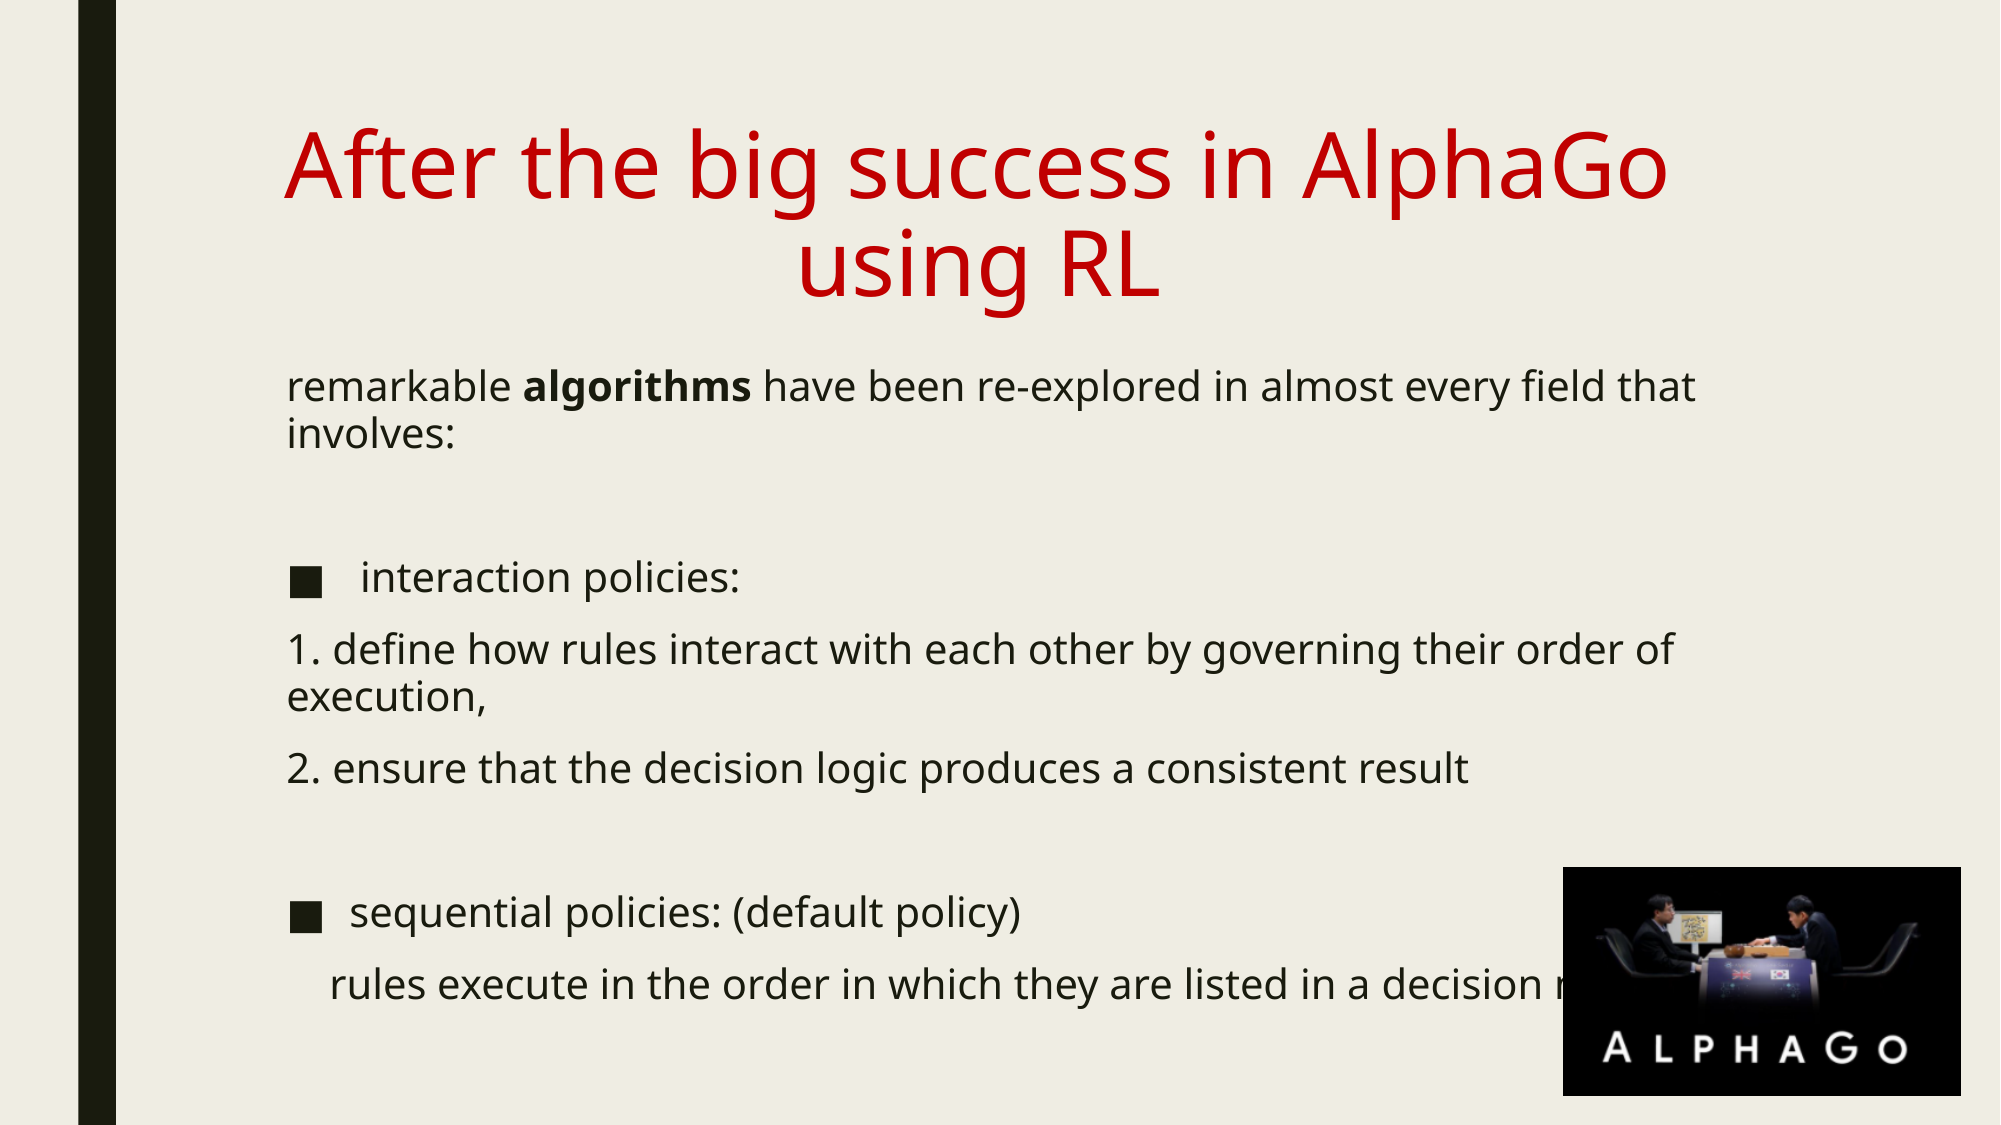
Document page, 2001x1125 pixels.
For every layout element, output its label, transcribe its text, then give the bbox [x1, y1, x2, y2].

picture [1563, 867, 1961, 1096]
list remarkable algorithms have been re-explored in almost every field that involves: interaction policies: 1. define how rules interact with each other by governing their order of execution, 2. ensure that the decision logic produces a consistent result sequential policies: (default policy) rules execute in the order in which they are listed in a decision node [271, 356, 1847, 1016]
title After the big success in AlphaGo using RL [157, 112, 1800, 357]
